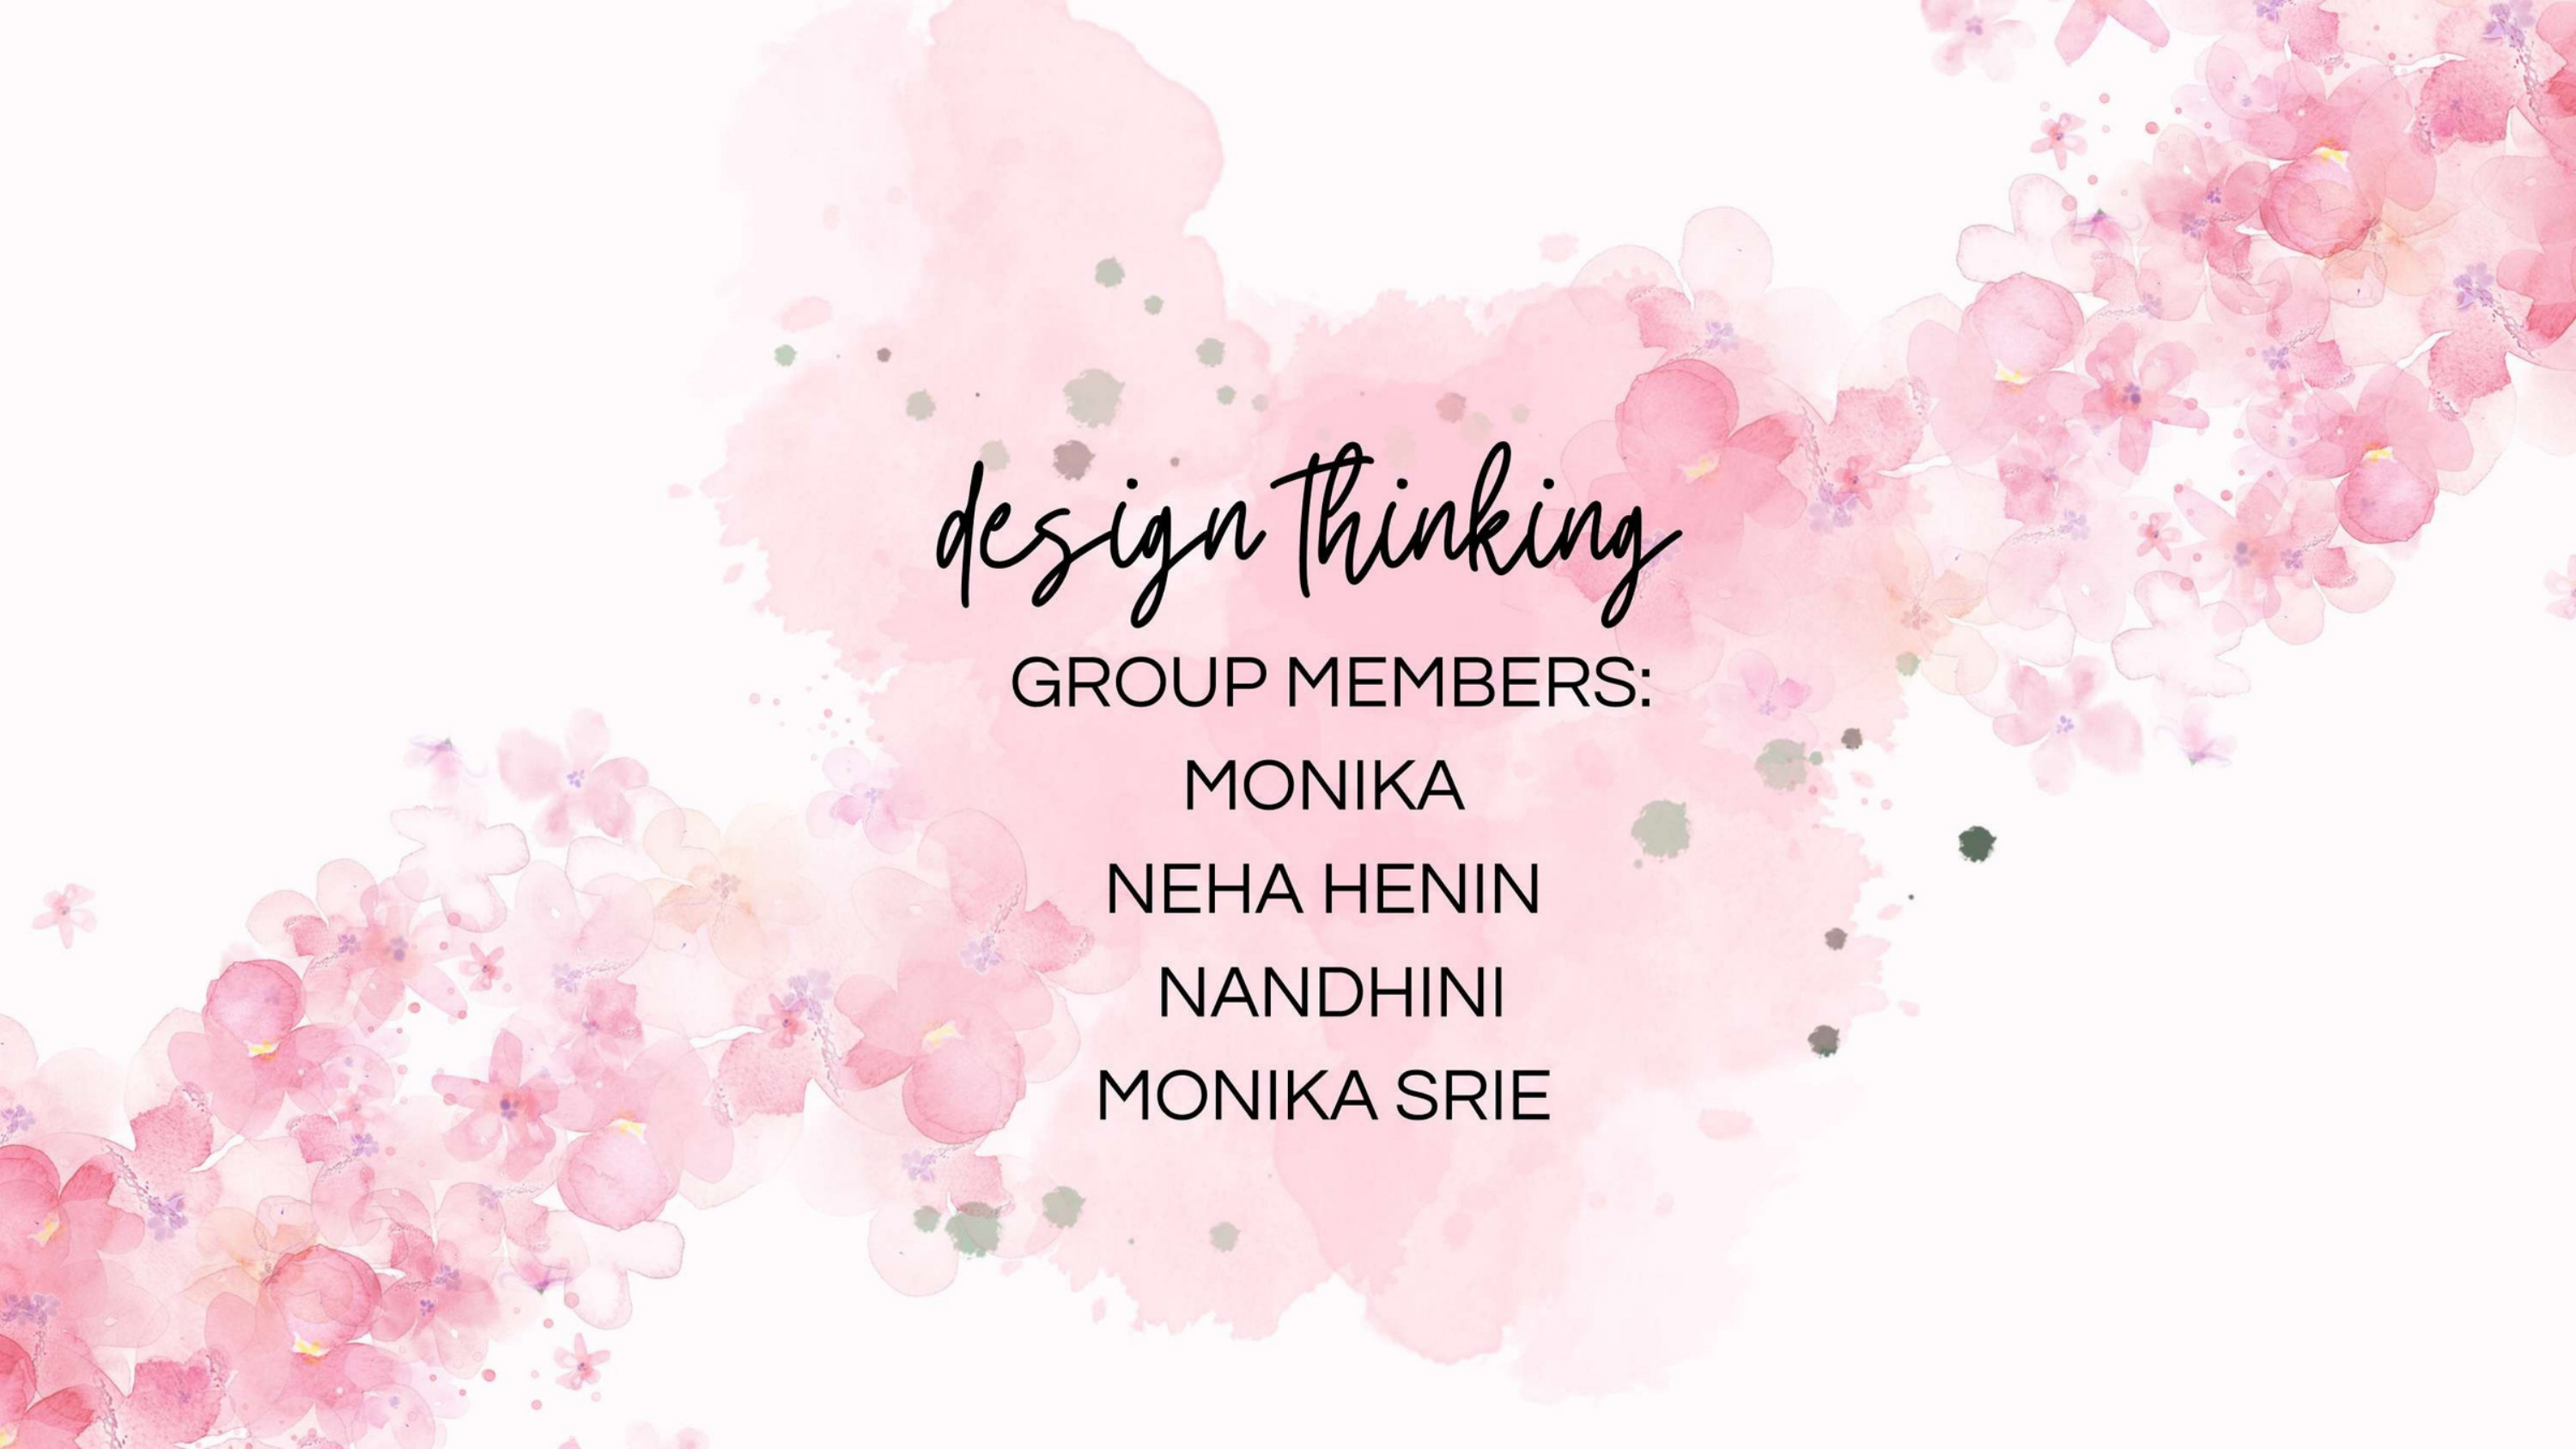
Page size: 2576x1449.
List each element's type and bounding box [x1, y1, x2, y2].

text_box [0, 0, 2576, 1449]
